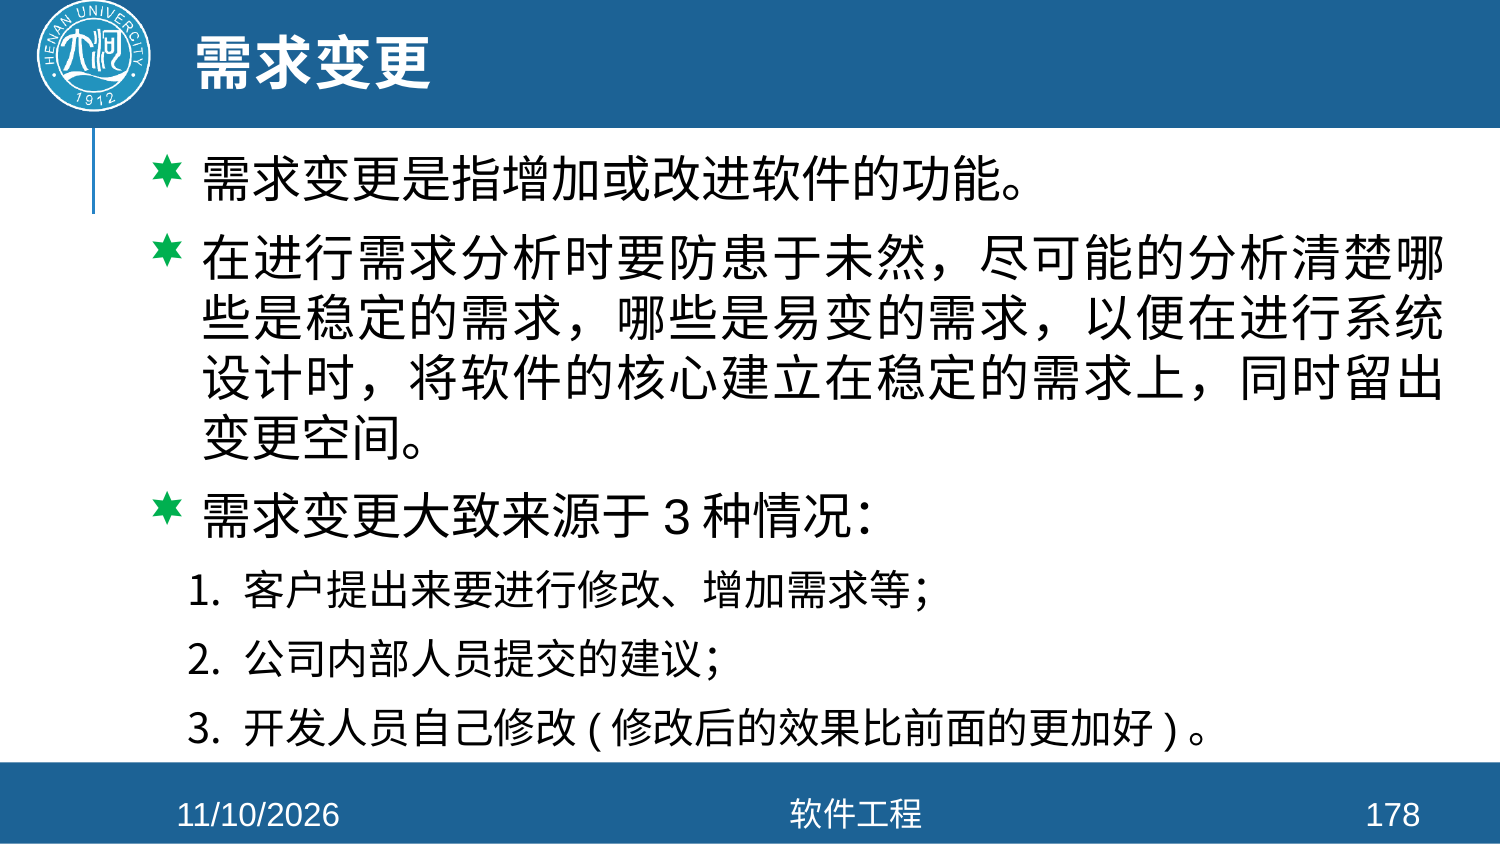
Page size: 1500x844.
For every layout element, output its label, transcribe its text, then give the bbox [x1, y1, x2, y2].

slide_number 178 [1333, 796, 1454, 830]
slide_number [126, 796, 391, 830]
footer 软件工程 [391, 796, 1322, 830]
title 需求变更 [179, 0, 1454, 136]
text_box 需求变更是指增加或改进软件的功能。 在进行需求分析时要防患于未然，尽可能的分析清楚哪些是稳定的需求，哪些是易变的需求，以便在进行系统设计时，将软件的核心建立在稳定的需求上，同时留出变更空间。 需求变更大致来源于3种情况： 客户提出来要进行修改、增加需求等； 公司内部人员提交的建议； 开发人员自己修改(修改后的效果比前面的更加好)。 [130, 140, 1460, 759]
